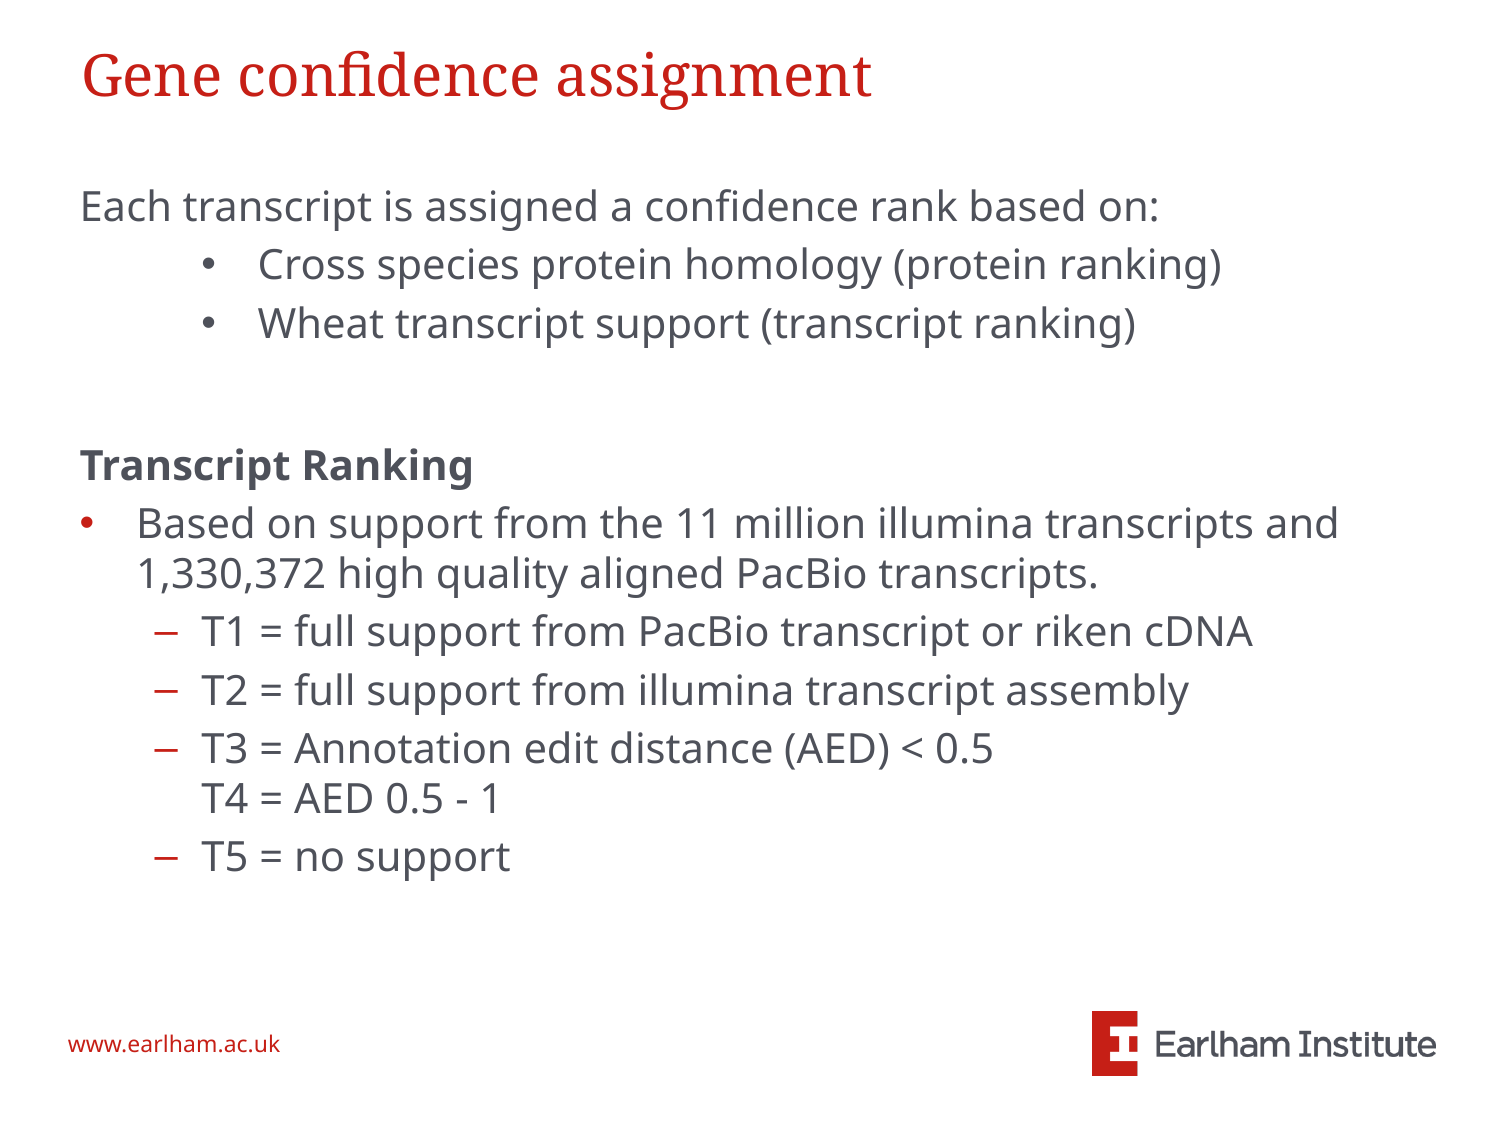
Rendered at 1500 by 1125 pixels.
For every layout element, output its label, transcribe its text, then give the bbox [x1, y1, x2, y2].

picture [1092, 1011, 1436, 1076]
list Each transcript is assigned a confidence rank based on: Cross species protein homology (protein ranking) Wheat transcript support (transcript ranking) [64, 172, 1436, 350]
title Gene confidence assignment [66, 30, 1437, 219]
list Transcript Ranking Based on support from the 11 million illumina transcripts and 1,330,372 high quality aligned PacBio transcripts. T1 = full support from PacBio transcript or riken cDNA T2 = full support from illumina transcript assembly T3 = Annotation edit distance (AED) < 0.5 T4 = AED 0.5 - 1 T5 = no support [64, 431, 1436, 951]
